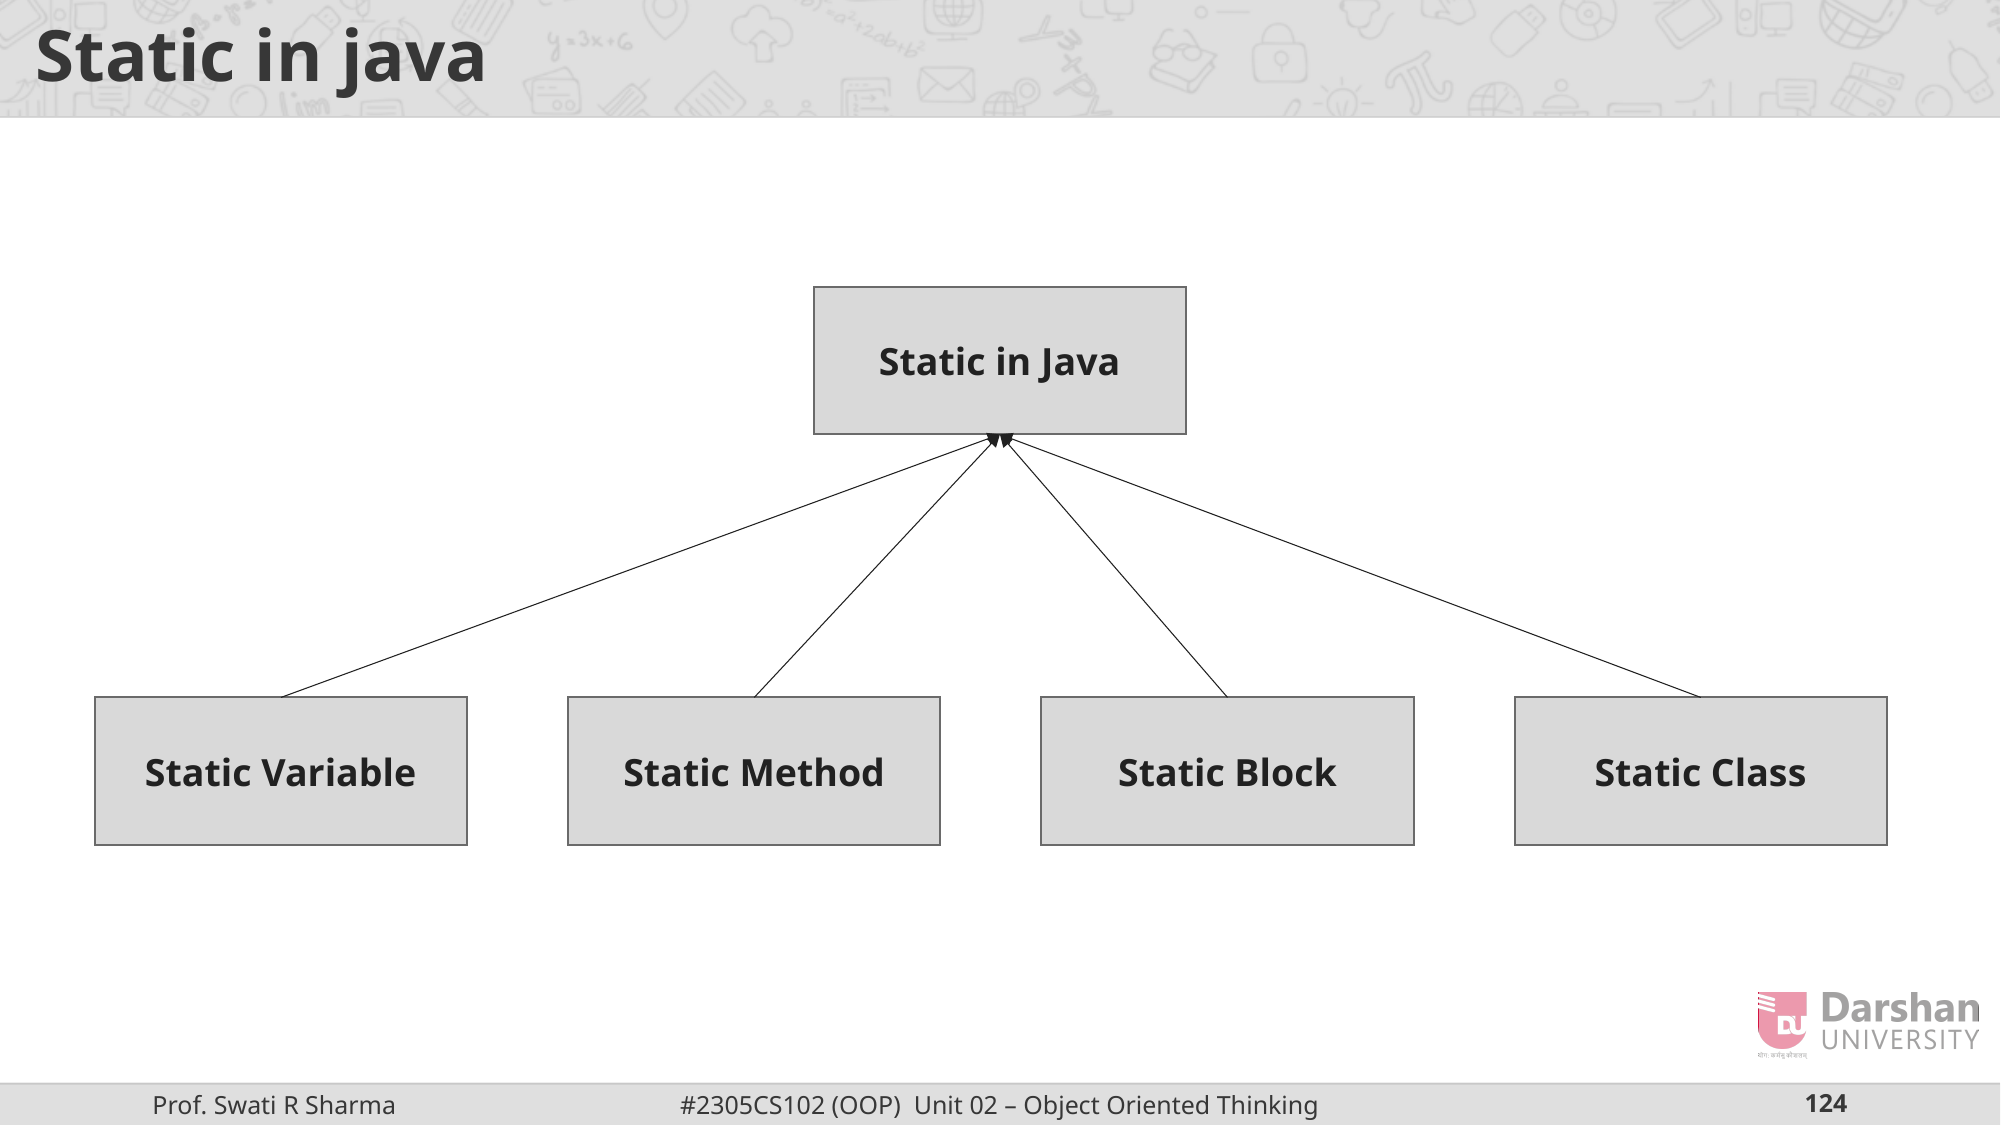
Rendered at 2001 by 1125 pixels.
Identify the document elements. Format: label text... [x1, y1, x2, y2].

text_box Static Class [1514, 696, 1888, 846]
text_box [754, 434, 999, 698]
text_box Static Method [567, 698, 941, 846]
title Declaring an Object [1758, 992, 1979, 1059]
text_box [280, 434, 754, 698]
text_box Static Block [1040, 698, 1415, 846]
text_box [999, 434, 1701, 698]
title Static in java [0, 0, 2000, 117]
text_box Static Variable [94, 696, 468, 846]
text_box Static in Java [813, 286, 1187, 434]
